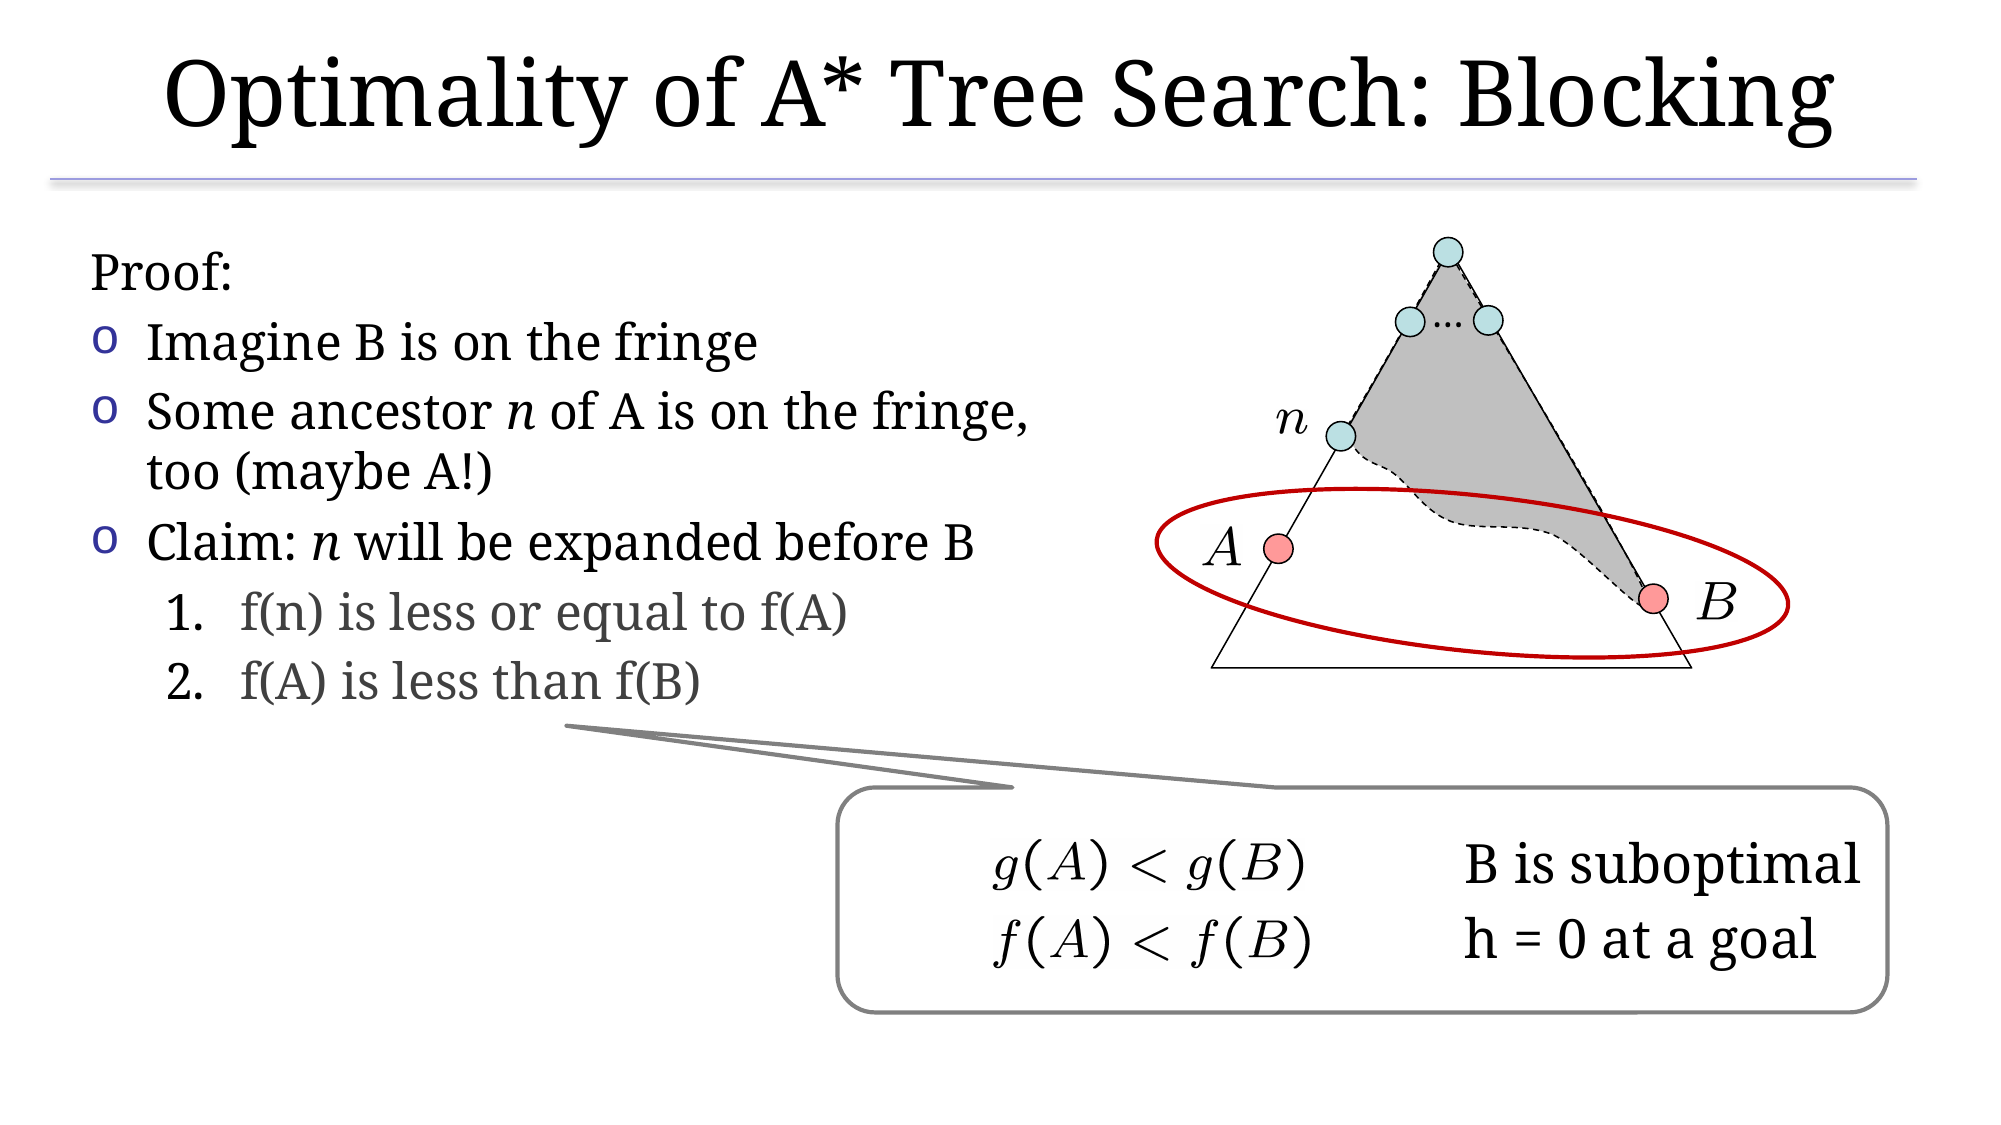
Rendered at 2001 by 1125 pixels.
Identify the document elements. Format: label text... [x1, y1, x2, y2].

list Proof: Imagine B is on the fringe Some ancestor n of A is on the fringe, too (maybe A!) Claim: n will be expanded before B f(n) is less or equal to f(A) f(A) is less than f(B) [74, 232, 1053, 976]
text_box [1326, 421, 1356, 451]
picture [1199, 524, 1243, 568]
text_box [1154, 486, 1791, 660]
text_box B is suboptimal [1449, 822, 1950, 897]
text_box [1211, 608, 1692, 668]
text_box [1433, 237, 1463, 267]
title Optimality of A* Tree Search: Blocking [0, 0, 2000, 184]
text_box [1395, 307, 1416, 337]
picture [1275, 408, 1308, 436]
picture [990, 838, 1306, 891]
text_box [1473, 305, 1504, 336]
picture [1694, 581, 1738, 622]
text_box [835, 766, 1890, 1015]
text_box [1314, 264, 1602, 512]
text_box h = 0 at a goal [1449, 897, 1950, 978]
text_box … [1416, 282, 1462, 343]
picture [992, 915, 1311, 969]
